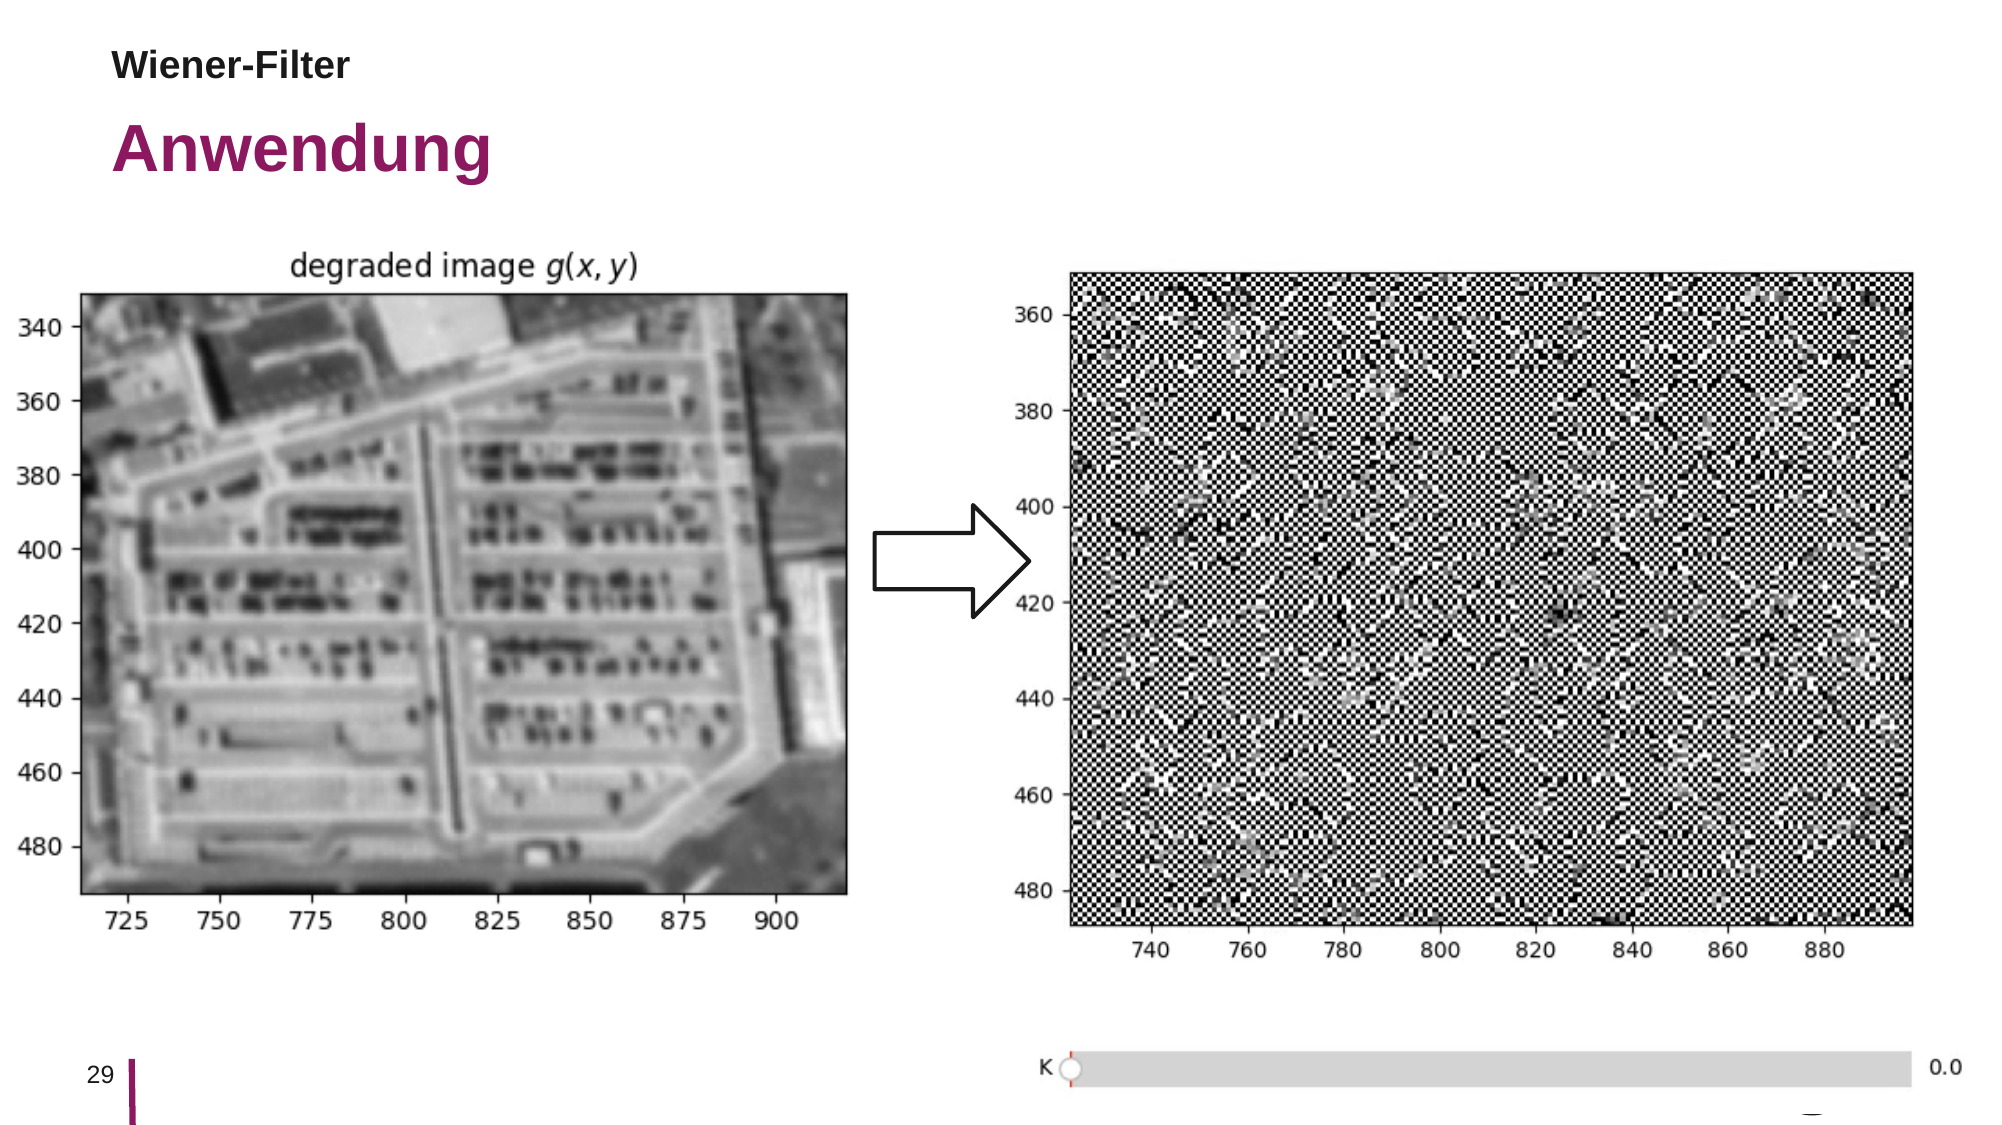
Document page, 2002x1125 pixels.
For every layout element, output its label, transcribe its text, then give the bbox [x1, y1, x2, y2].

title Anwendung [111, 87, 1925, 193]
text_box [963, 234, 2001, 1115]
picture [0, 234, 884, 946]
text_box [890, 530, 958, 592]
slide_number 29 [44, 1058, 133, 1088]
list Wiener-Filter [111, 39, 1925, 87]
